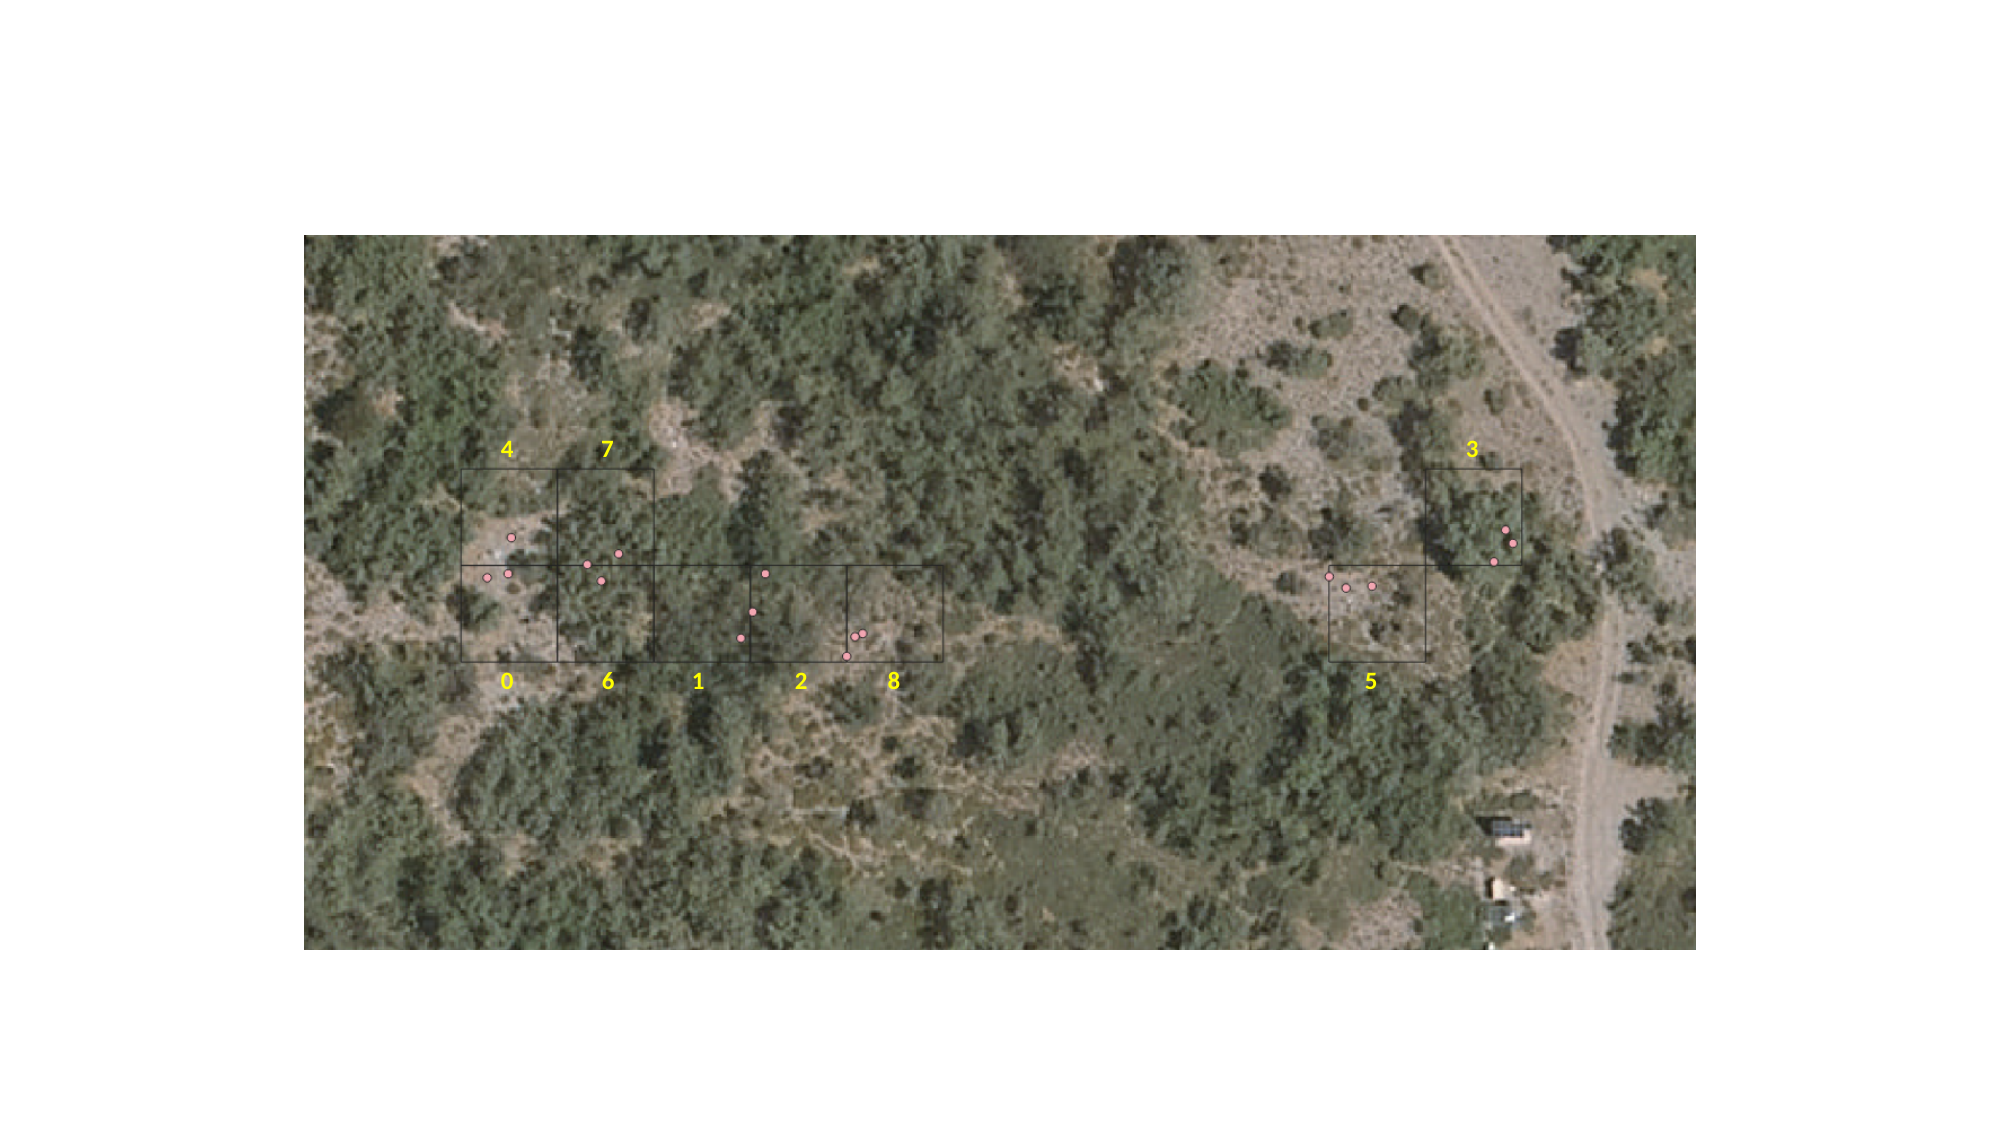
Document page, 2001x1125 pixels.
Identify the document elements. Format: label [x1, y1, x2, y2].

list [304, 235, 1696, 950]
